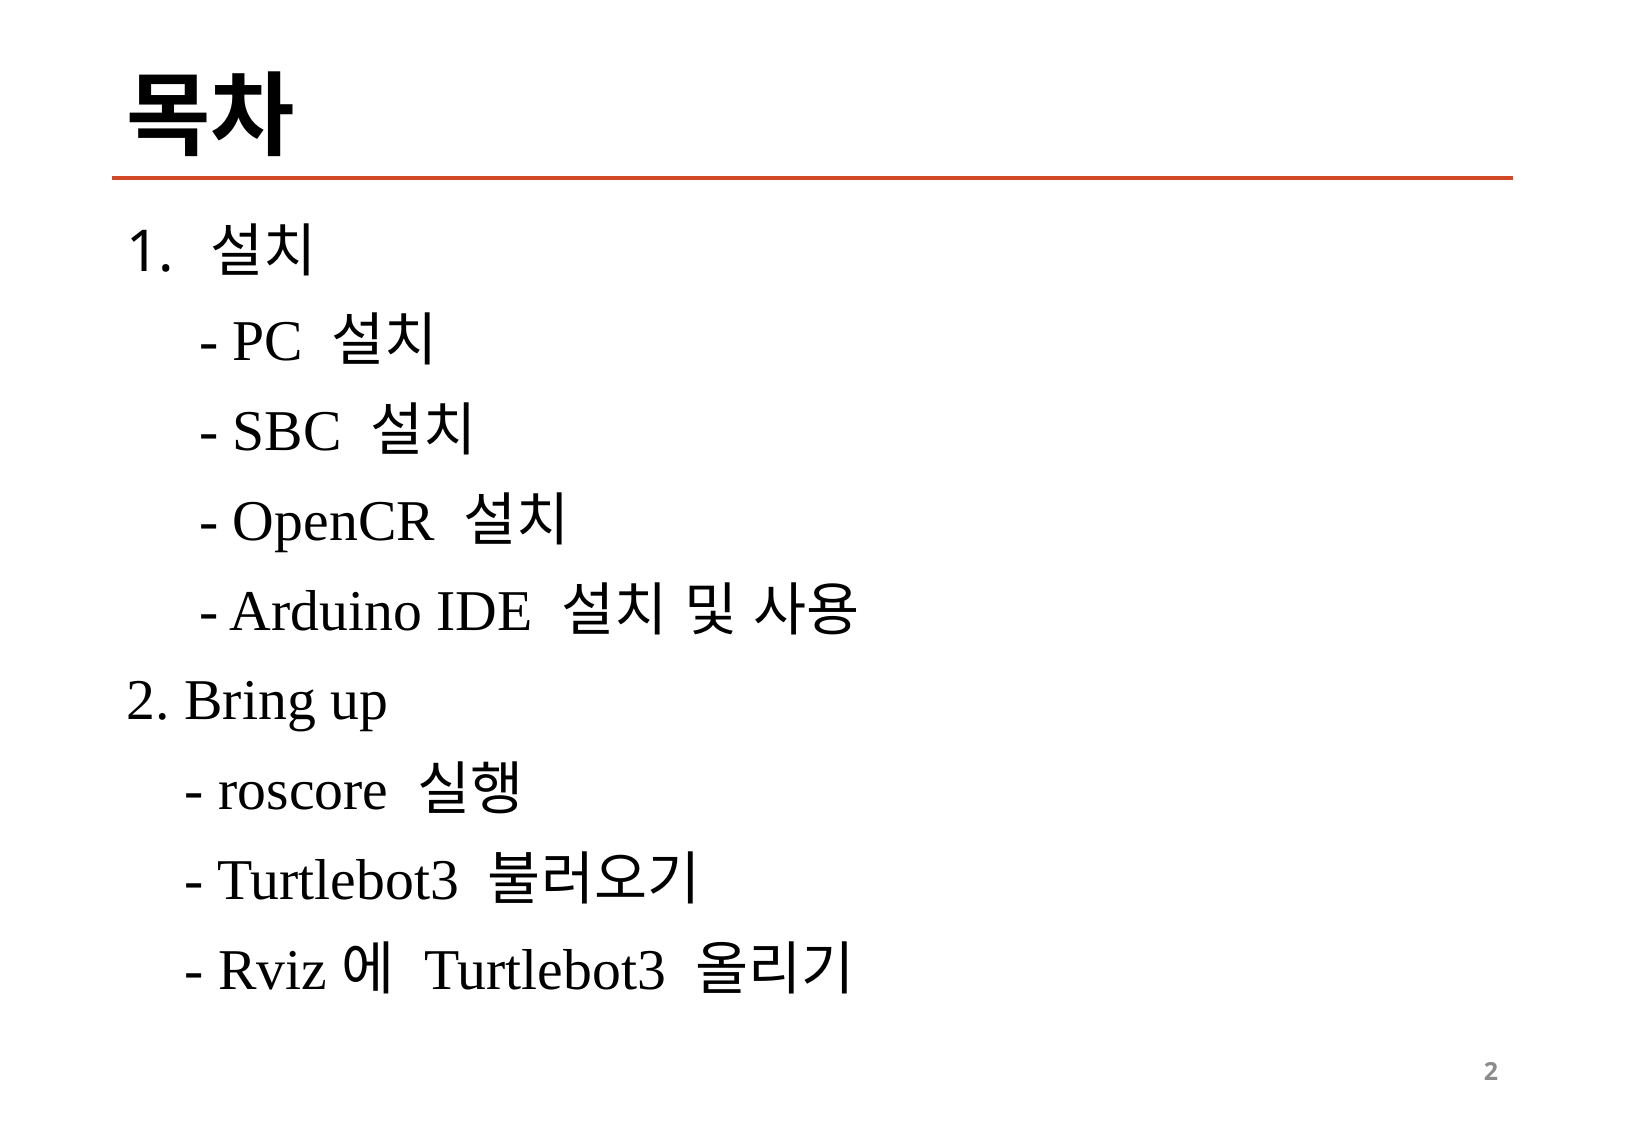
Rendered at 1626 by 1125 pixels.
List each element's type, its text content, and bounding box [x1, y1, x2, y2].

title 목차 [111, 59, 1514, 179]
list 설치 - PC 설치 - SBC 설치 - OpenCR 설치 - Arduino IDE 설치 및 사용 2. Bring up - roscore 실행 - Turtlebot3 불러오기 - Rviz에 Turtlebot3 올리기 [111, 205, 1514, 1014]
slide_number 2 [1433, 1042, 1514, 1103]
